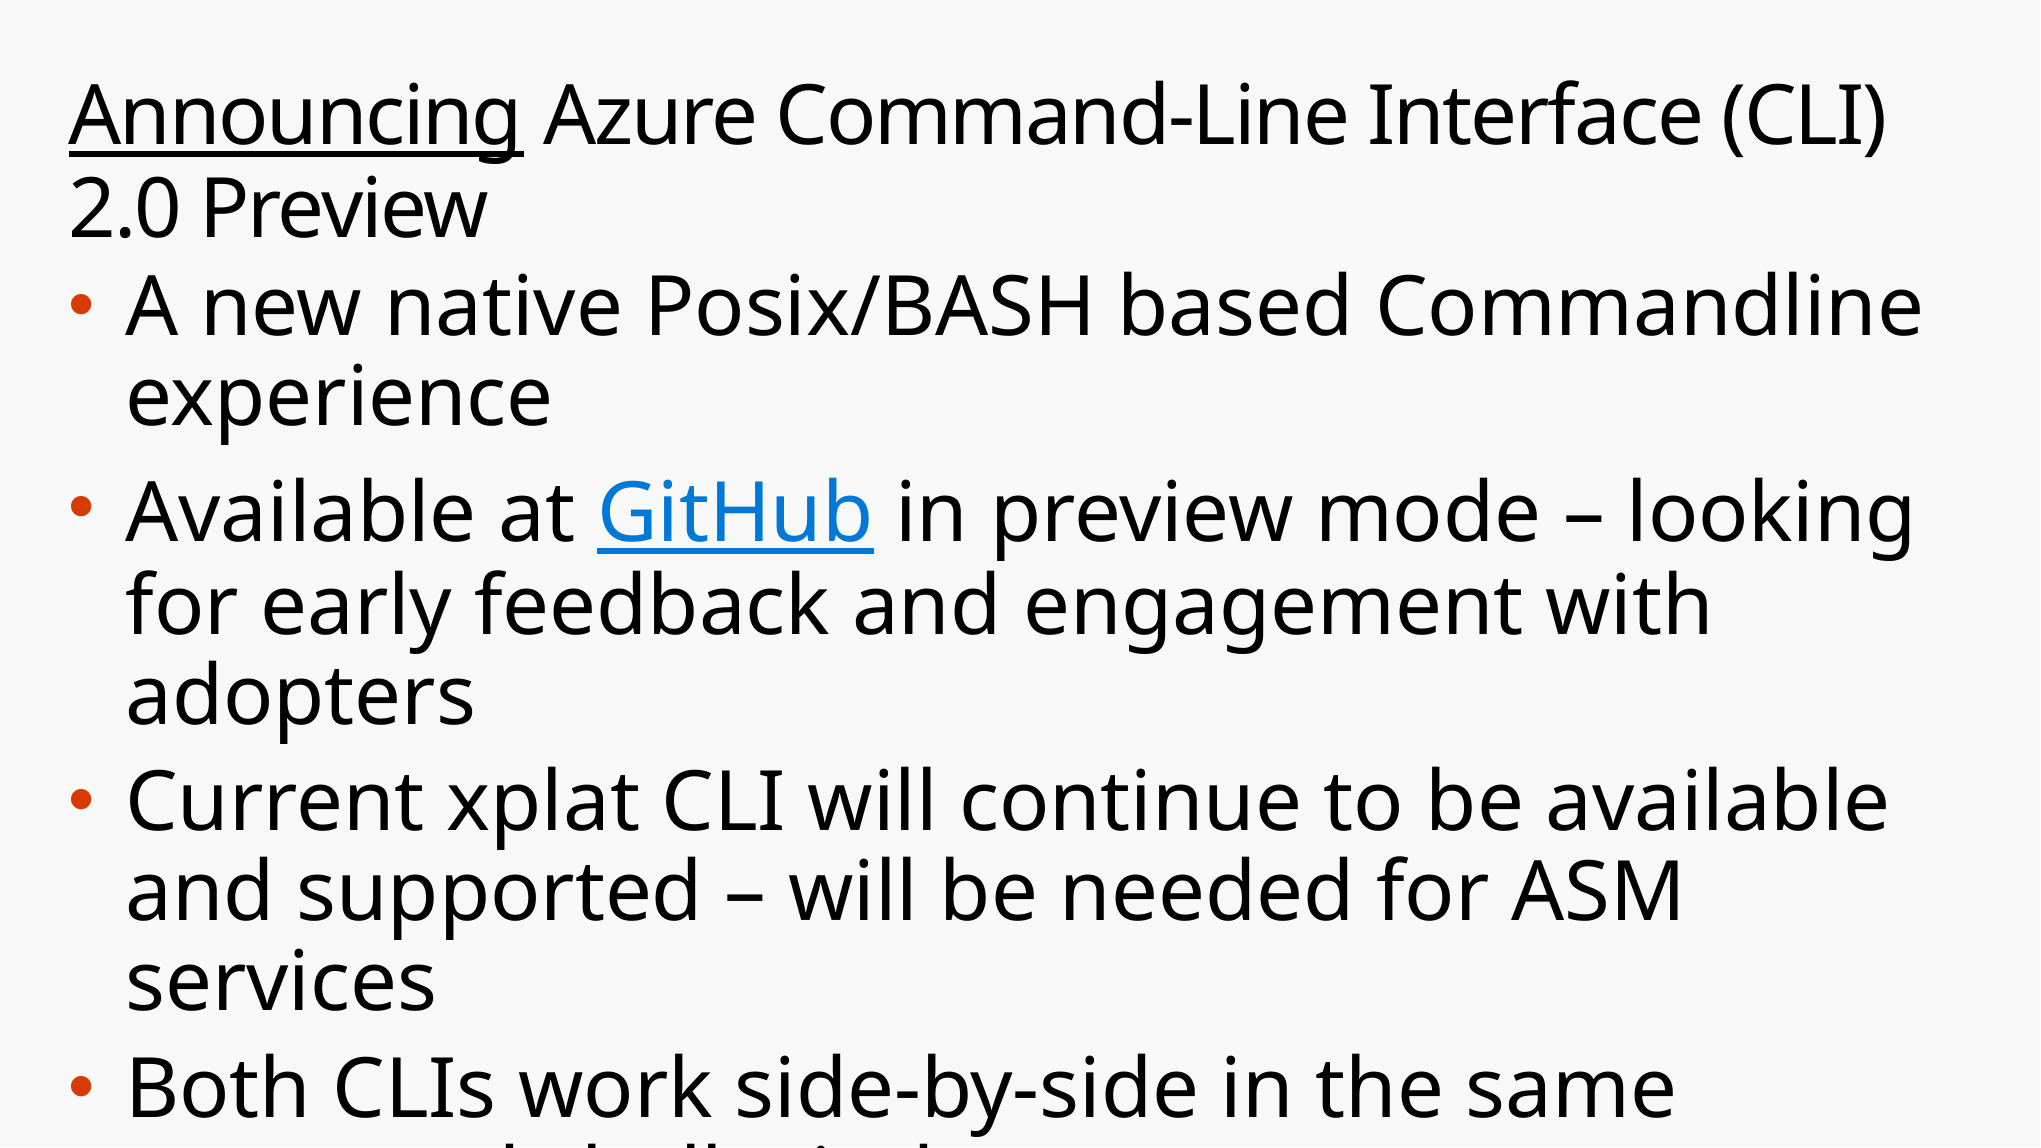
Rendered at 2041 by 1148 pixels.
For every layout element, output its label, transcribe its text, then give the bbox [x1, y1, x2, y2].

title Announcing Azure Command-Line Interface (CLI) 2.0 Preview [45, 48, 1996, 199]
list A new native Posix/BASH based Commandline experience Available at GitHub in preview mode – looking for early feedback and engagement with adopters Current xplat CLI will continue to be available and supported – will be needed for ASM services Both CLIs work side-by-side in the same command shell window [45, 248, 1996, 1086]
